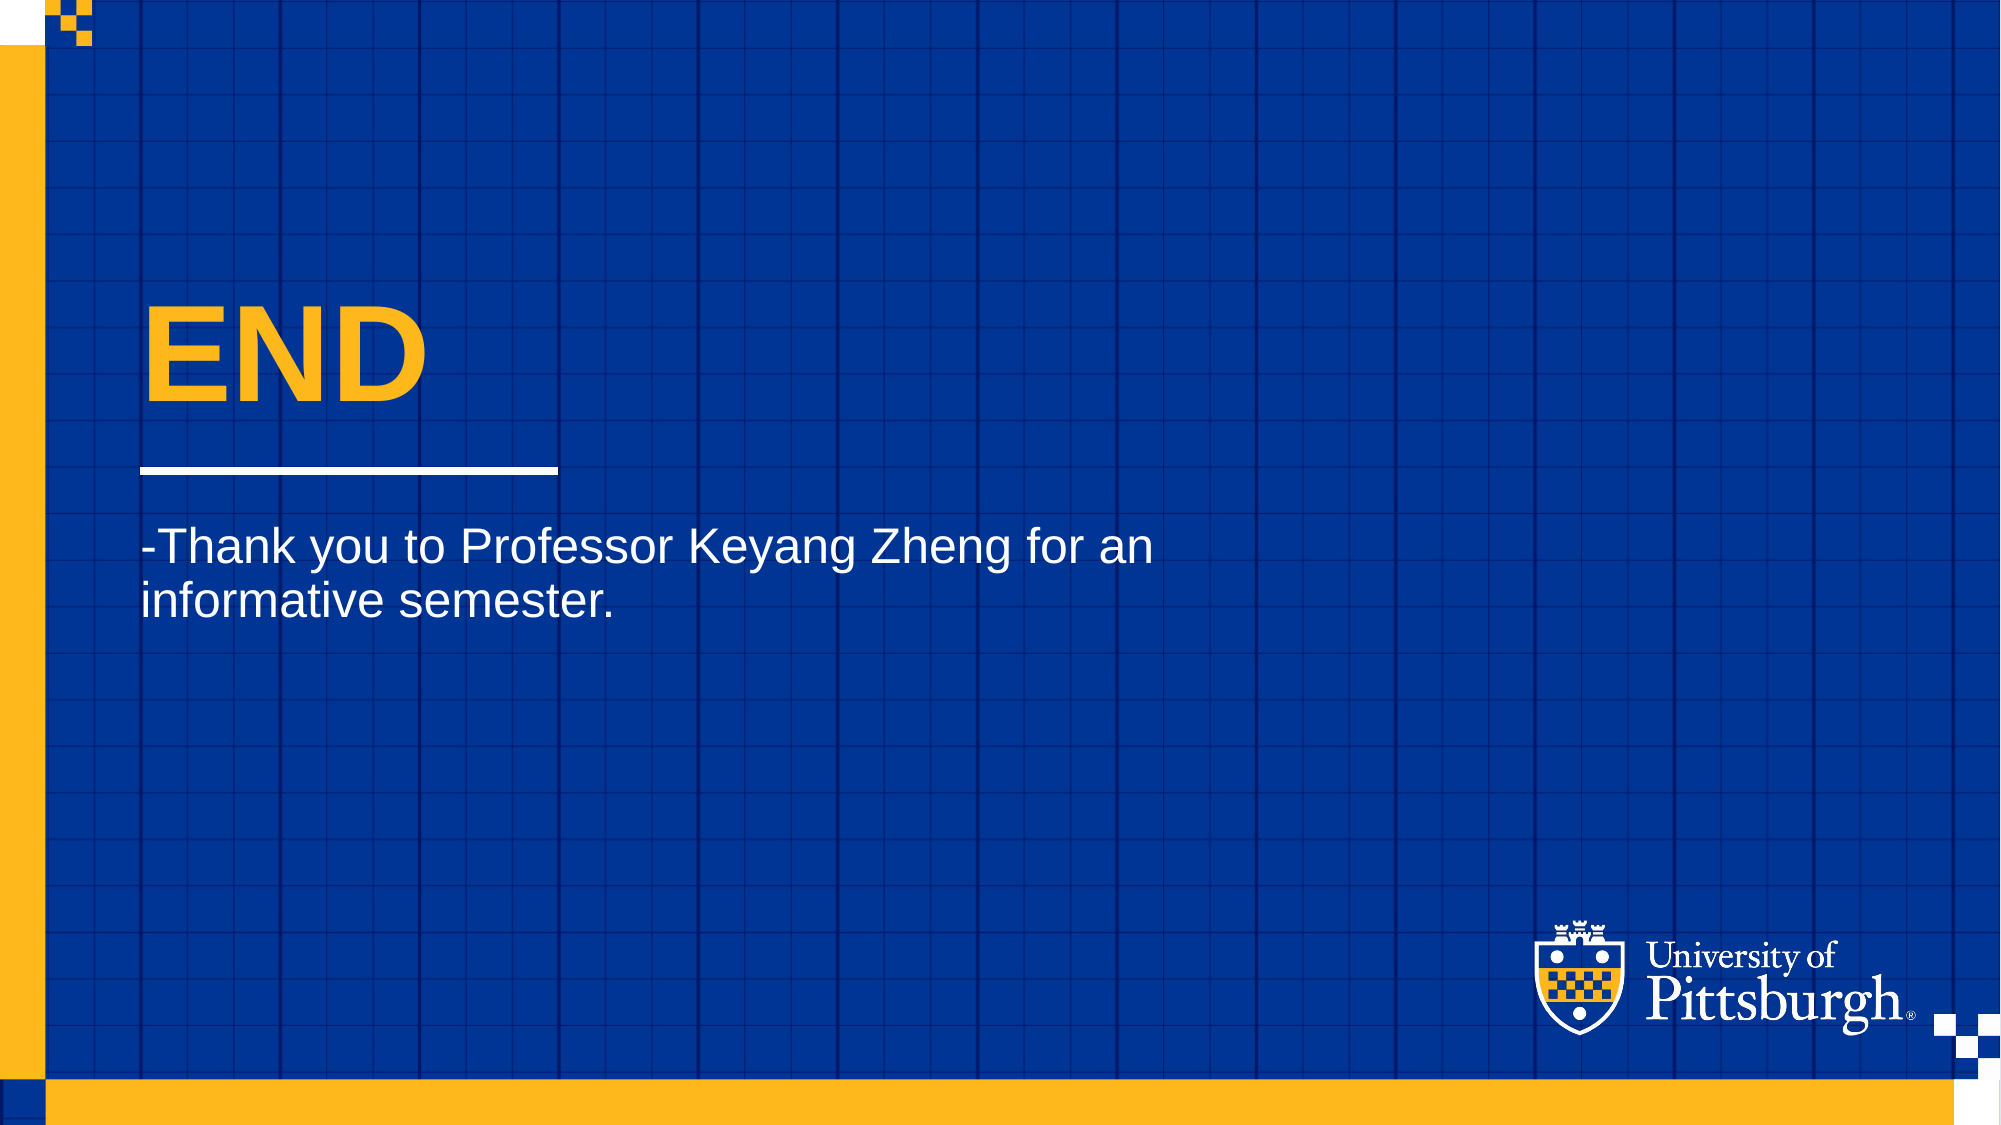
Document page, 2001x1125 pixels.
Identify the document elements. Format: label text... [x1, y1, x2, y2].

list END [140, 214, 1791, 430]
picture [0, 1080, 45, 1125]
picture [45, 0, 2001, 1125]
list -Thank you to Professor Keyang Zheng for an informative semester. [140, 512, 1254, 1002]
